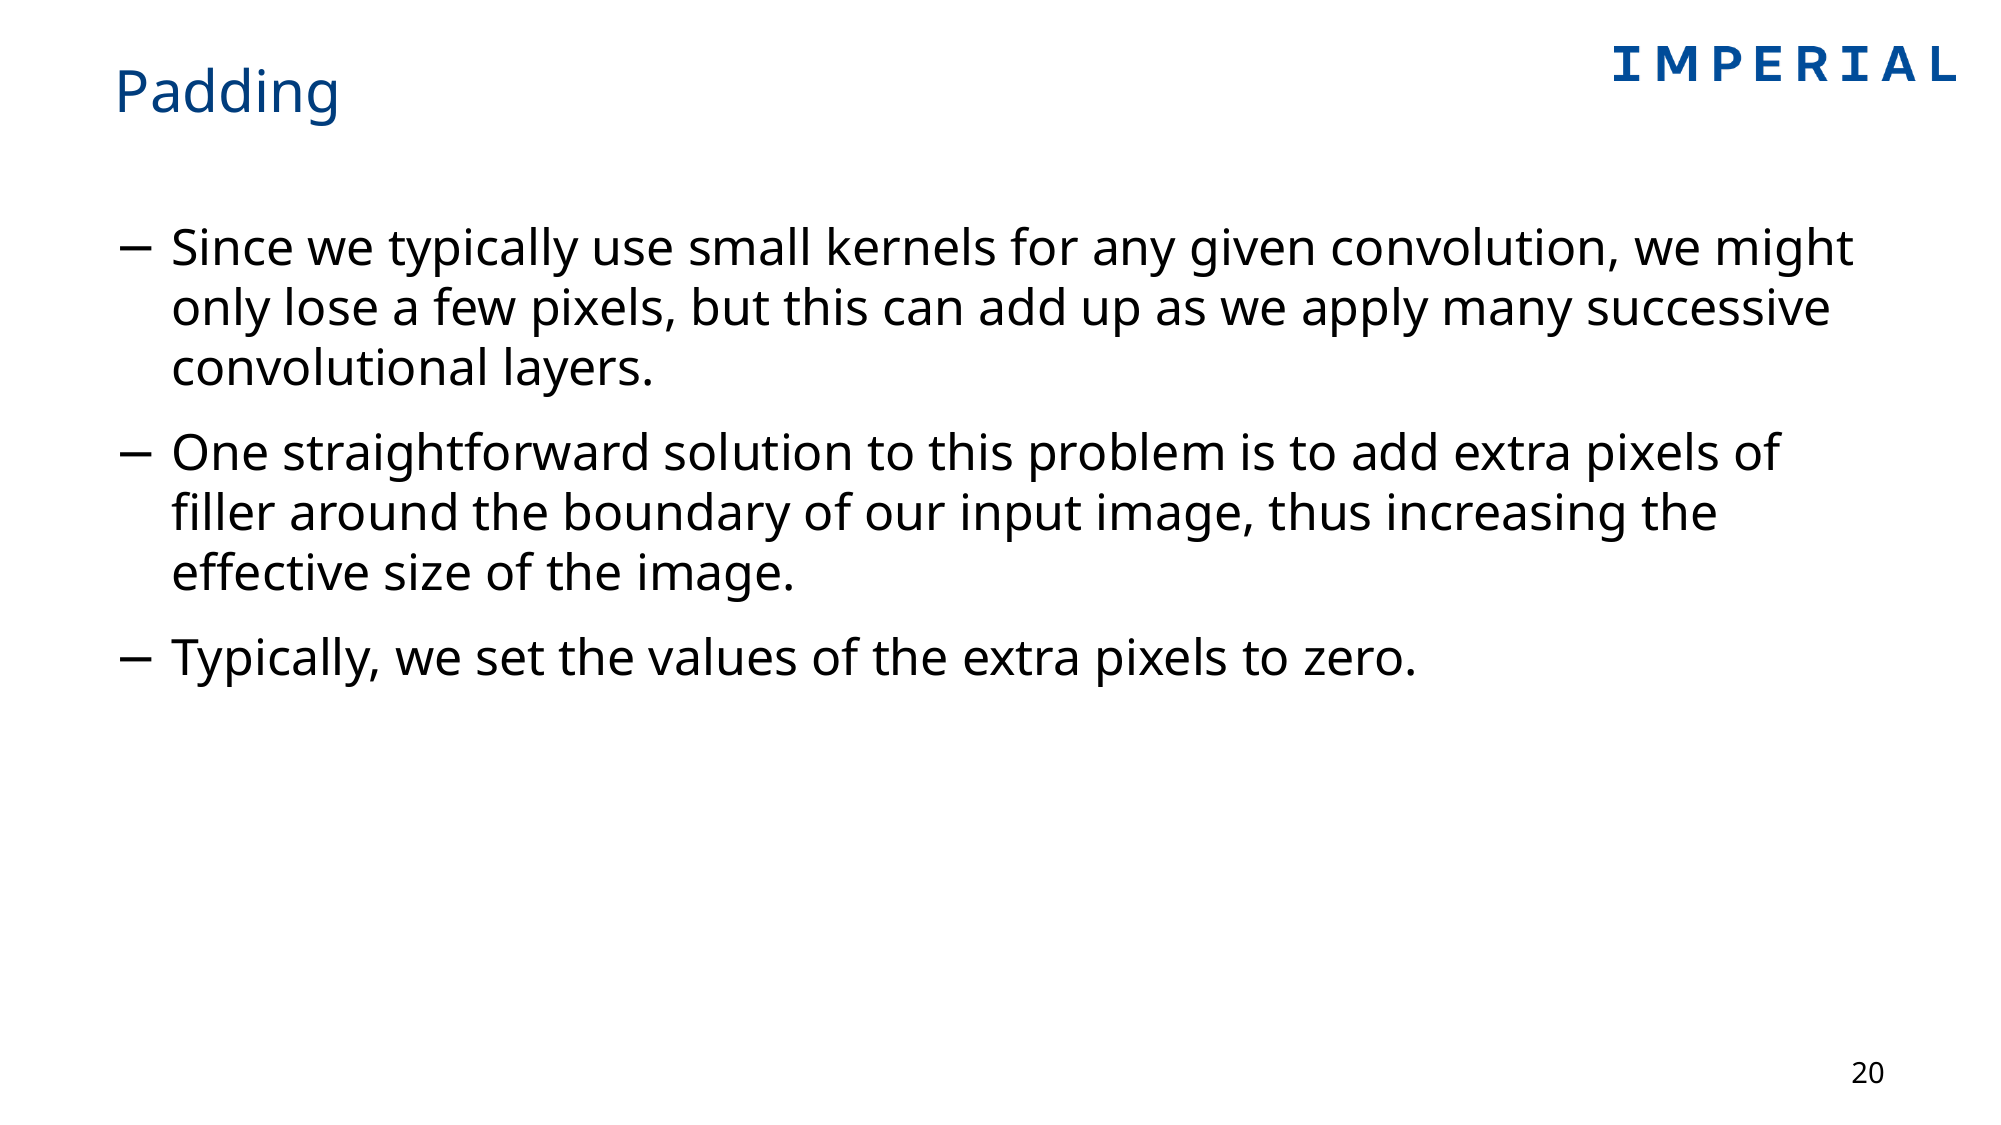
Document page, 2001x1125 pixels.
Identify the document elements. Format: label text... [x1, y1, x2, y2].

title Padding [99, 0, 1900, 184]
list Since we typically use small kernels for any given convolution, we might only lose a few pixels, but this can add up as we apply many successive convolutional layers. One straightforward solution to this problem is to add extra pixels of filler around the boundary of our input image, thus increasing the effective size of the image. Typically, we set the values of the extra pixels to zero. [99, 208, 1900, 1024]
picture [1900, 46, 1956, 81]
slide_number 20 [1433, 1046, 1901, 1103]
